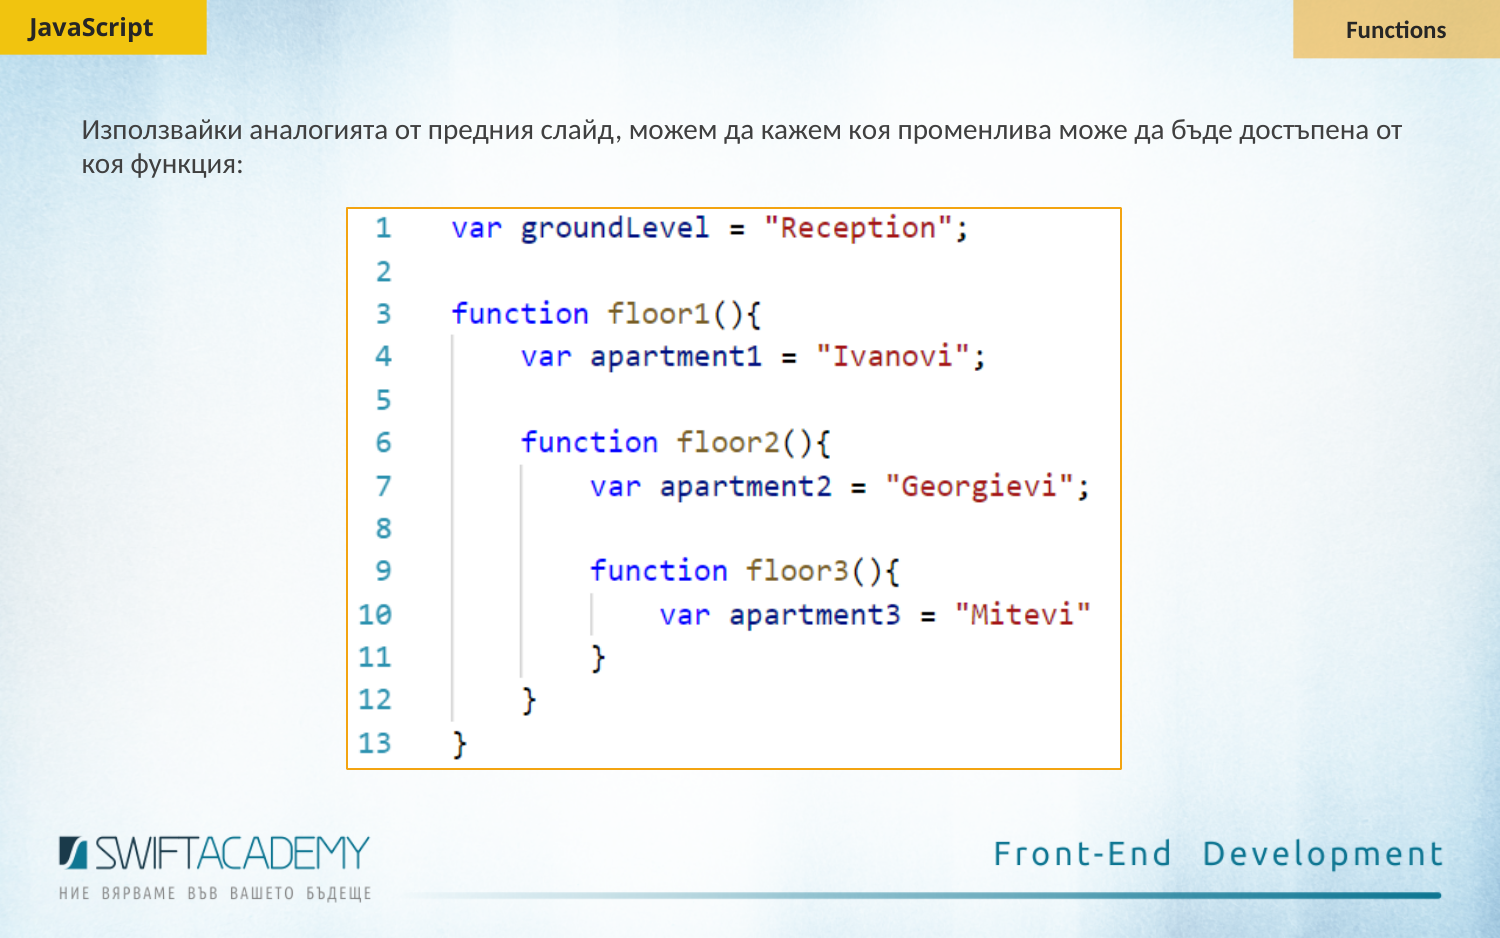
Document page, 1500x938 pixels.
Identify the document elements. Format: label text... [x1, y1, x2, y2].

text_box Functions [1293, 6, 1500, 52]
text_box Използвайки аналогията от предния слайд, можем да кажем коя променлива може да бъде достъпена от коя функция: [66, 102, 1426, 188]
picture [0, 0, 1500, 938]
text_box [1292, 0, 1500, 59]
text_box JavaScript [14, 4, 198, 49]
text_box [0, 0, 208, 56]
